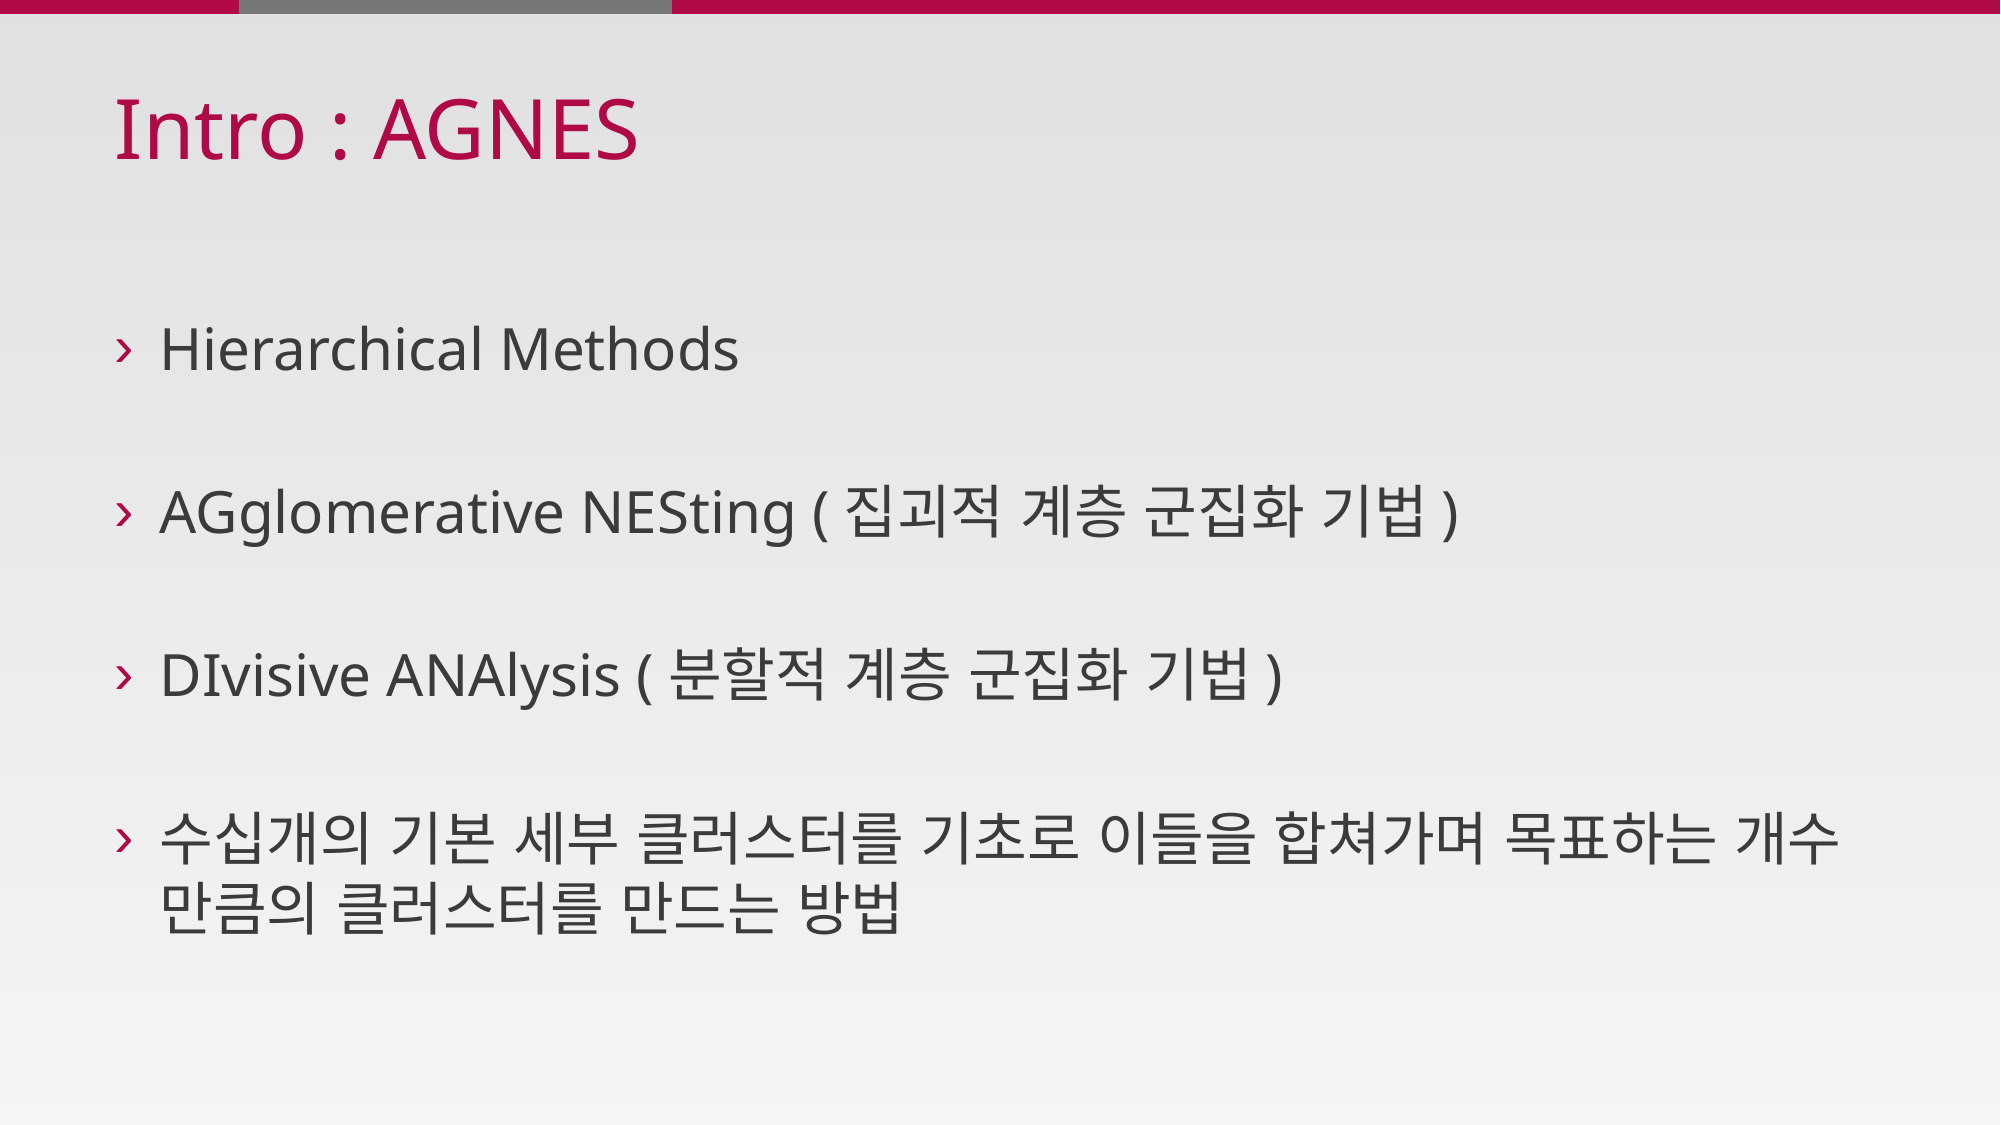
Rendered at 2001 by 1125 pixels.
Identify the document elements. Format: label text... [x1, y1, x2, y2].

title Intro : AGNES [99, 50, 1900, 202]
list Hierarchical Methods AGglomerative NESting (집괴적 계층 군집화 기법) DIvisive ANAlysis (분할적 계층 군집화 기법) 수십개의 기본 세부 클러스터를 기초로 이들을 합쳐가며 목표하는 개수 만큼의 클러스터를 만드는 방법 [99, 222, 1900, 1005]
